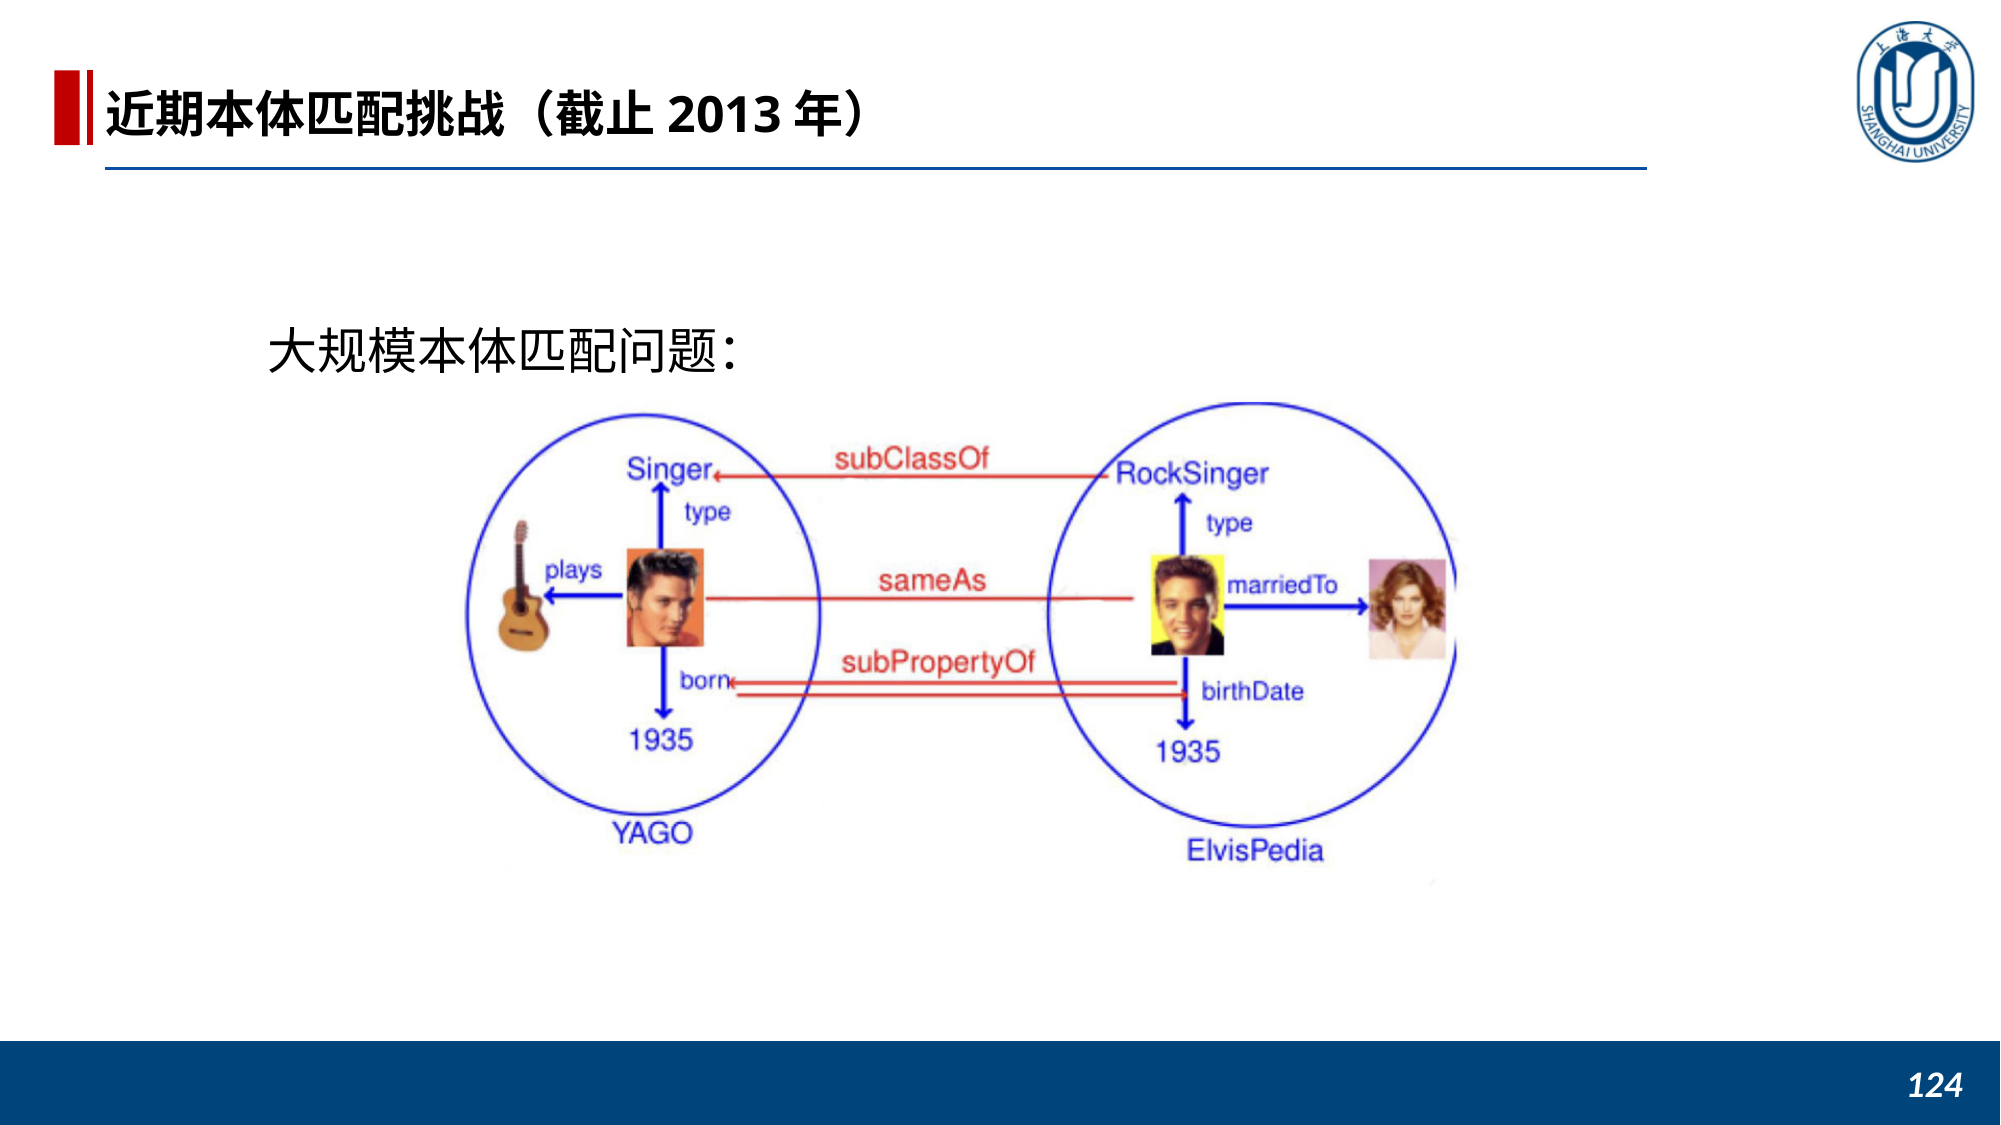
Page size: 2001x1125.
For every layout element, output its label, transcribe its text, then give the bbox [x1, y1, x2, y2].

picture [1855, 21, 1978, 163]
picture [454, 379, 1473, 894]
text_box 大规模本体匹配问题： [252, 282, 1748, 388]
slide_number 124 [1762, 1052, 1978, 1113]
text_box 近期本体匹配挑战（截止2013年） [90, 74, 909, 150]
